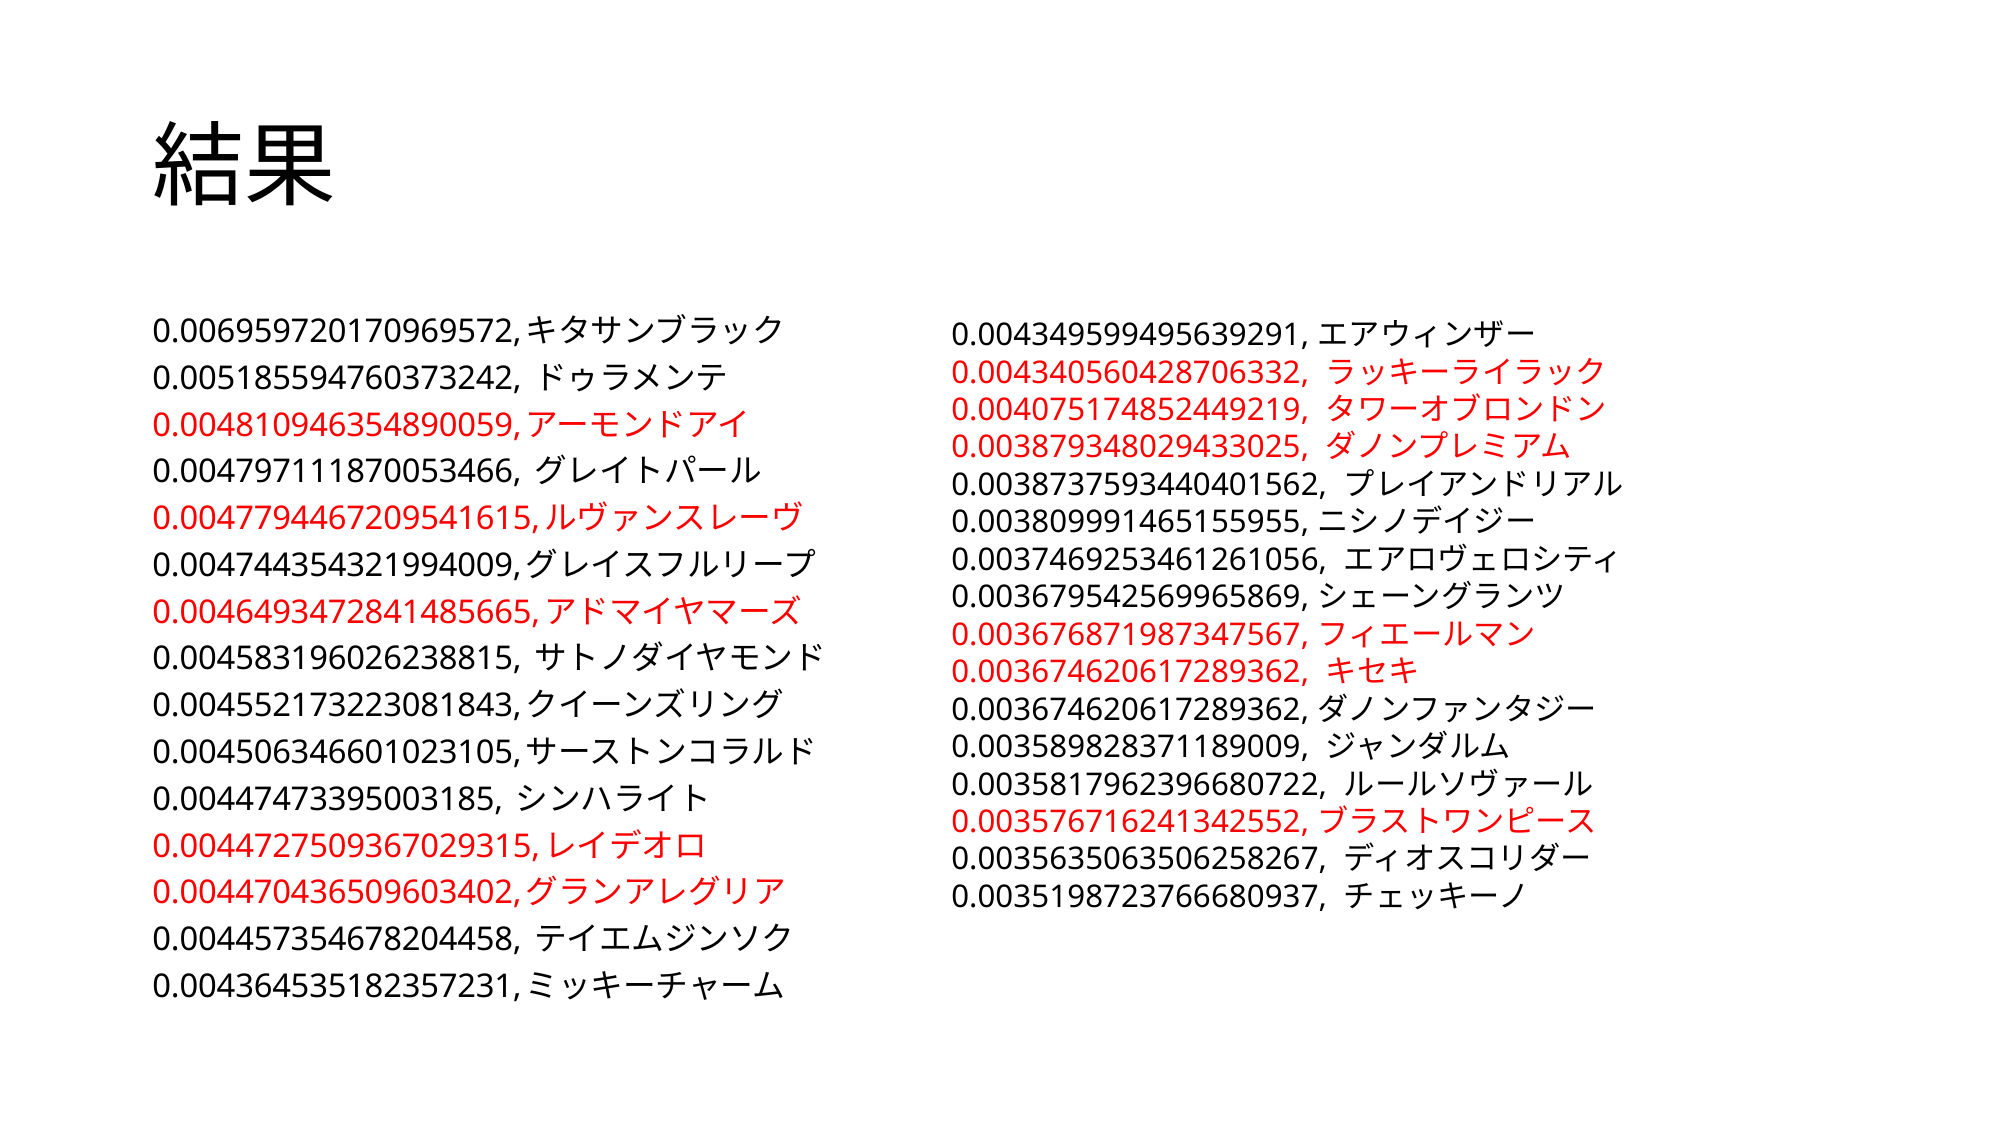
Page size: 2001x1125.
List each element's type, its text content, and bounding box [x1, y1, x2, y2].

title 結果 [137, 59, 1863, 278]
text_box 0.004349599495639291,エアウィンザー 0.004340560428706332, ラッキーライラック0.004075174852449219, タワーオブロンドン 0.003879348029433025, ダノンプレミアム 0.0038737593440401562, プレイアンドリアル 0.003809991465155955,ニシノデイジー 0.0037469253461261056, エアロヴェロシティ 0.003679542569965869,シェーングランツ 0.003676871987347567,フィエールマン 0.003674620617289362, キセキ 0.003674620617289362,ダノンファンタジー 0.003589828371189009, ジャンダルム 0.0035817962396680722, ルールソヴァール 0.003576716241342552,ブラストワンピース 0.0035635063506258267, ディオスコリダー 0.0035198723766680937, チェッキーノ [936, 307, 1785, 921]
list 0.006959720170969572,キタサンブラック 0.005185594760373242, ドゥラメンテ 0.004810946354890059,アーモンドアイ 0.004797111870053466, グレイトパール 0.0047794467209541615,ルヴァンスレーヴ 0.004744354321994009,グレイスフルリープ 0.0046493472841485665,アドマイヤマーズ 0.004583196026238815, サトノダイヤモンド 0.004552173223081843,クイーンズリング 0.004506346601023105,サーストンコラルド 0.00447473395003185, シンハライト 0.0044727509367029315,レイデオロ 0.004470436509603402,グランアレグリア 0.004457354678204458, テイエムジンソク 0.004364535182357231,ミッキーチャーム [137, 307, 859, 1014]
